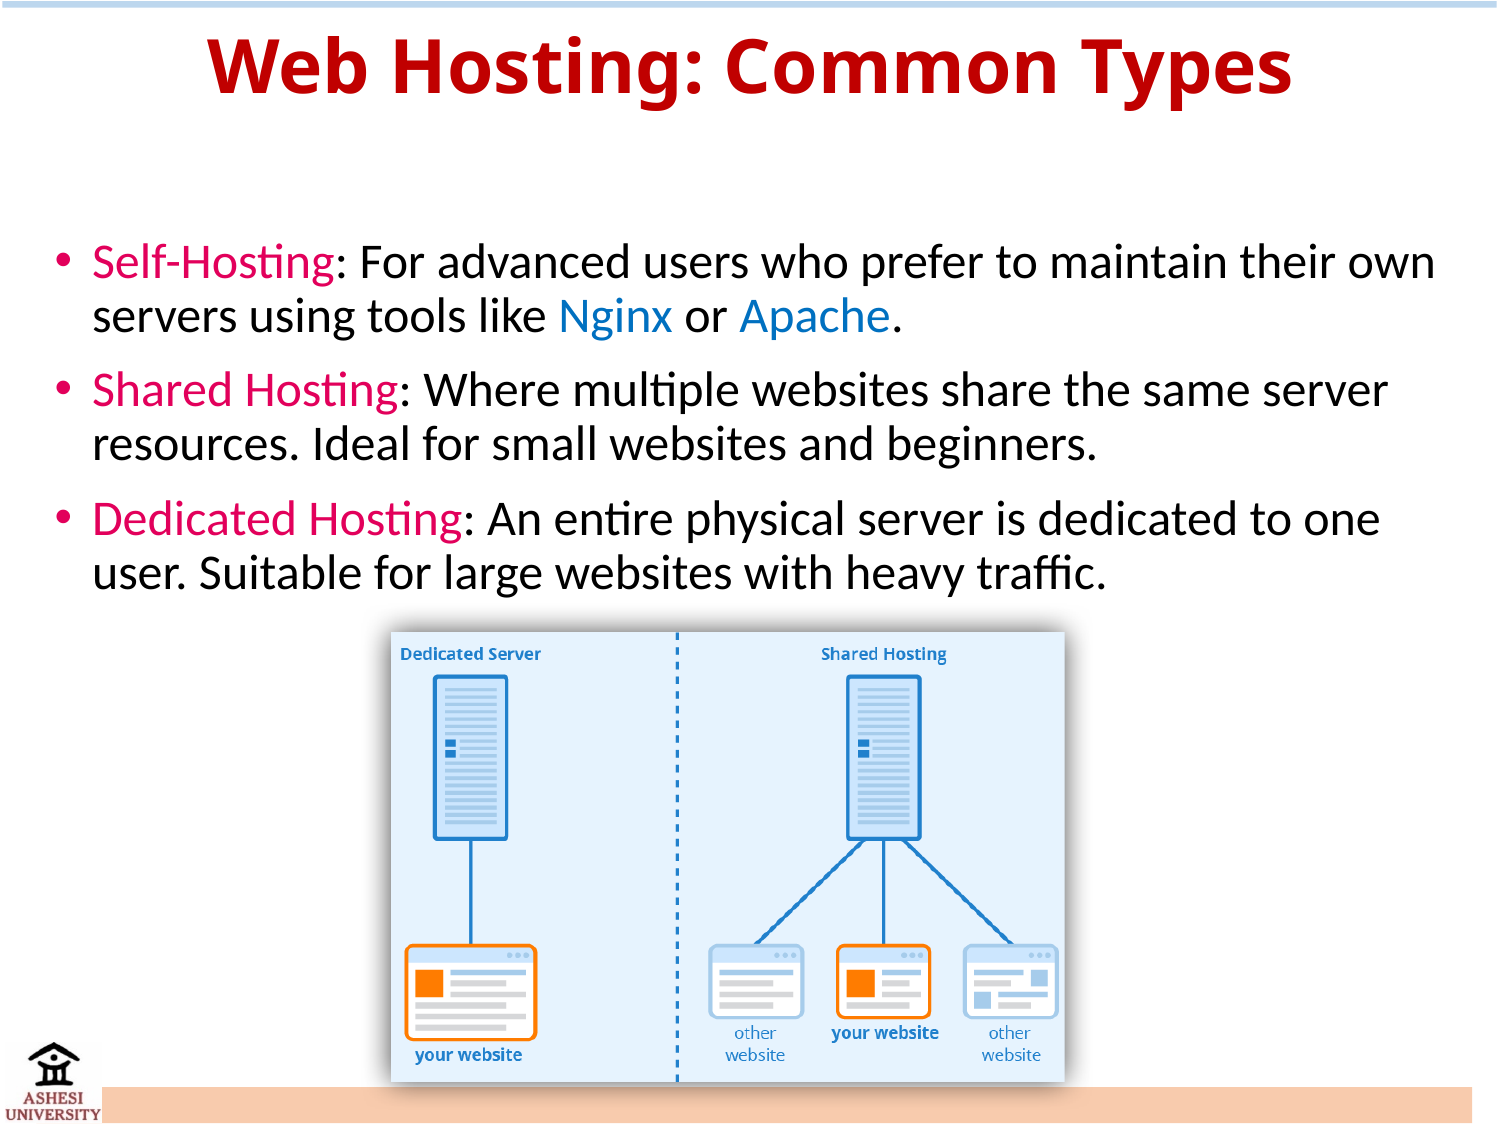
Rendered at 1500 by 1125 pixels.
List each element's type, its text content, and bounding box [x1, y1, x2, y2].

picture [5, 1042, 102, 1123]
list Self-Hosting: For advanced users who prefer to maintain their own servers using tools like Nginx or Apache. Shared Hosting: Where multiple websites share the same server resources. Ideal for small websites and beginners. Dedicated Hosting: An entire physical server is dedicated to one user. Suitable for large websites with heavy traffic. [39, 227, 1464, 1039]
title Web Hosting: Common Types [39, 21, 1464, 212]
picture [390, 632, 1065, 1082]
